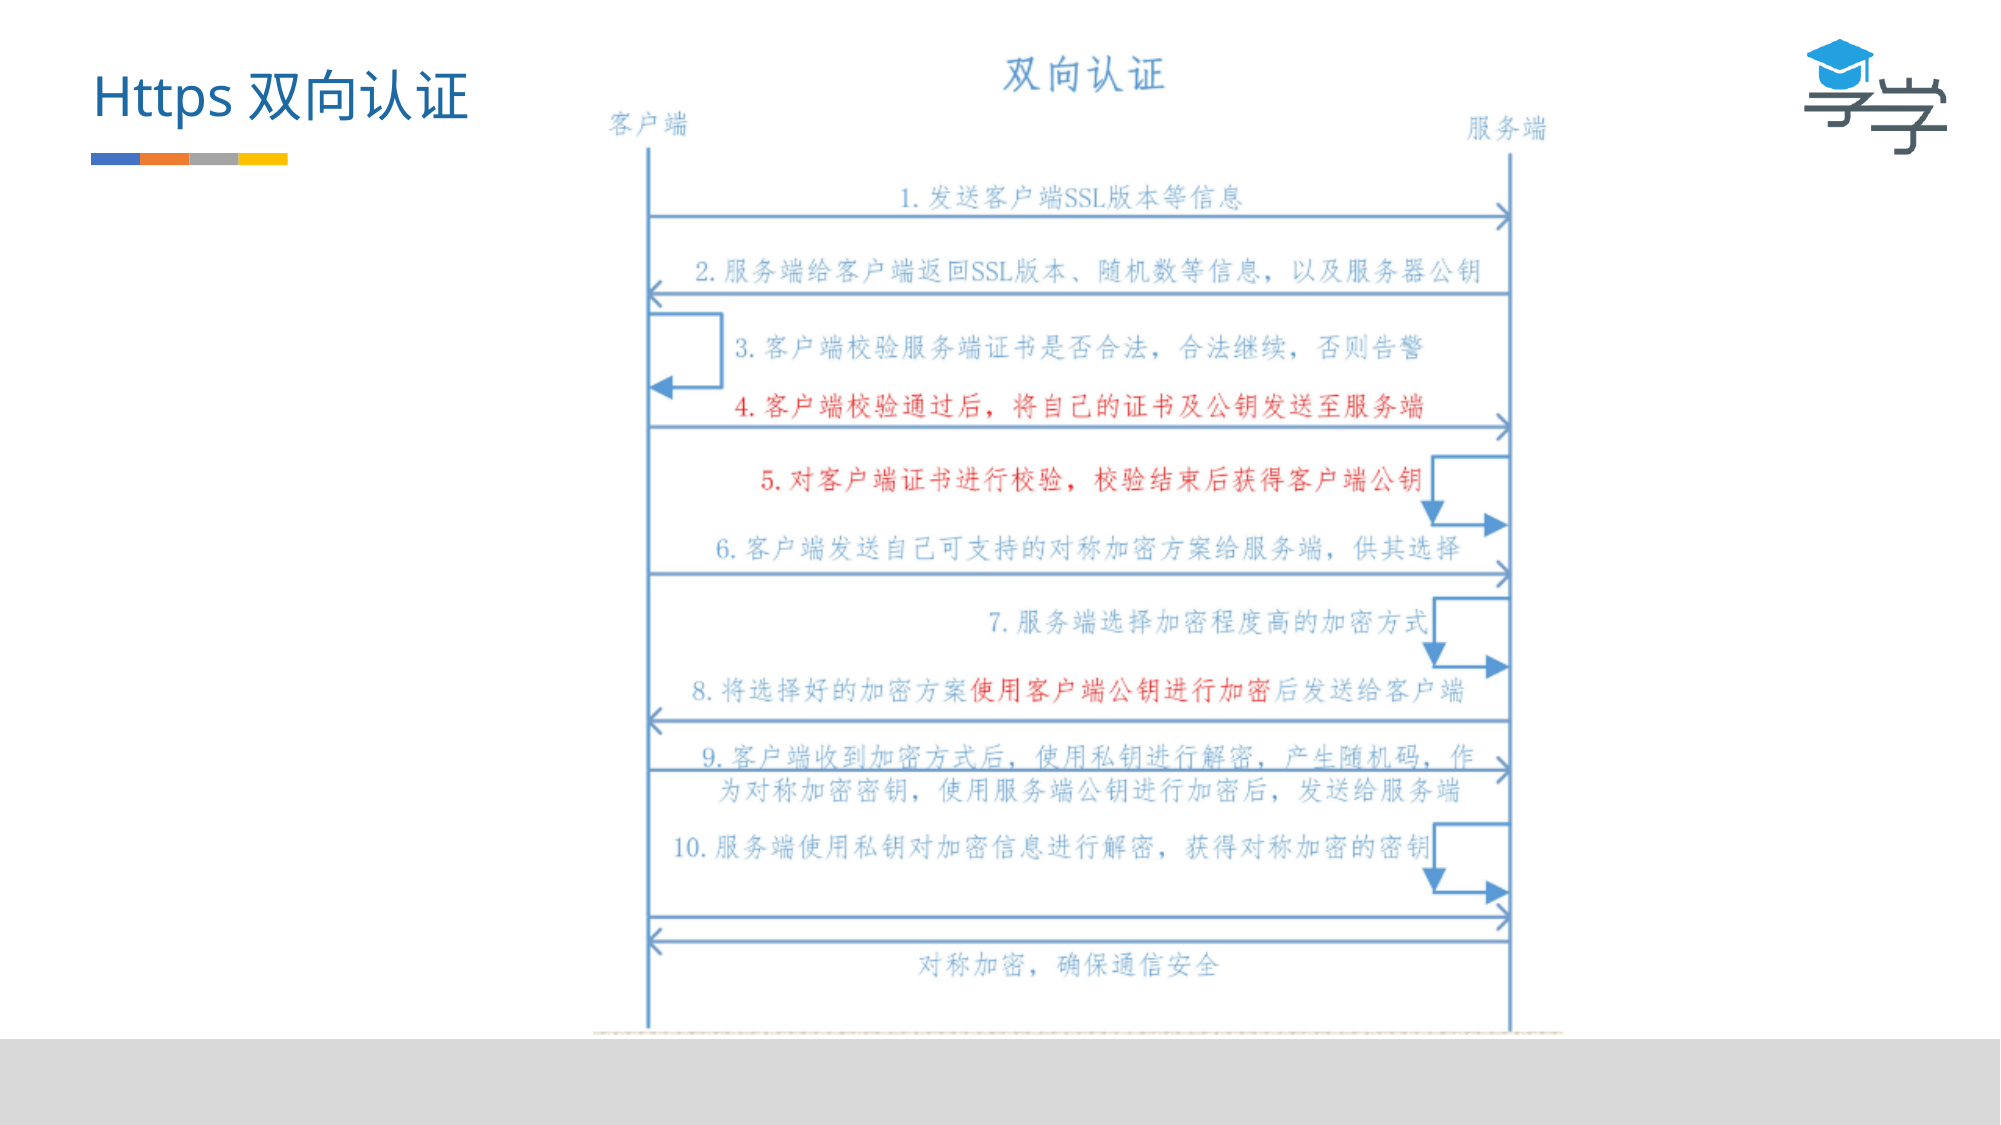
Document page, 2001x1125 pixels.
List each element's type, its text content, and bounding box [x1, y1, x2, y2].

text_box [90, 152, 288, 166]
picture [593, 43, 1563, 1035]
picture [1799, 20, 1952, 173]
text_box Https双向认证 [92, 60, 593, 128]
